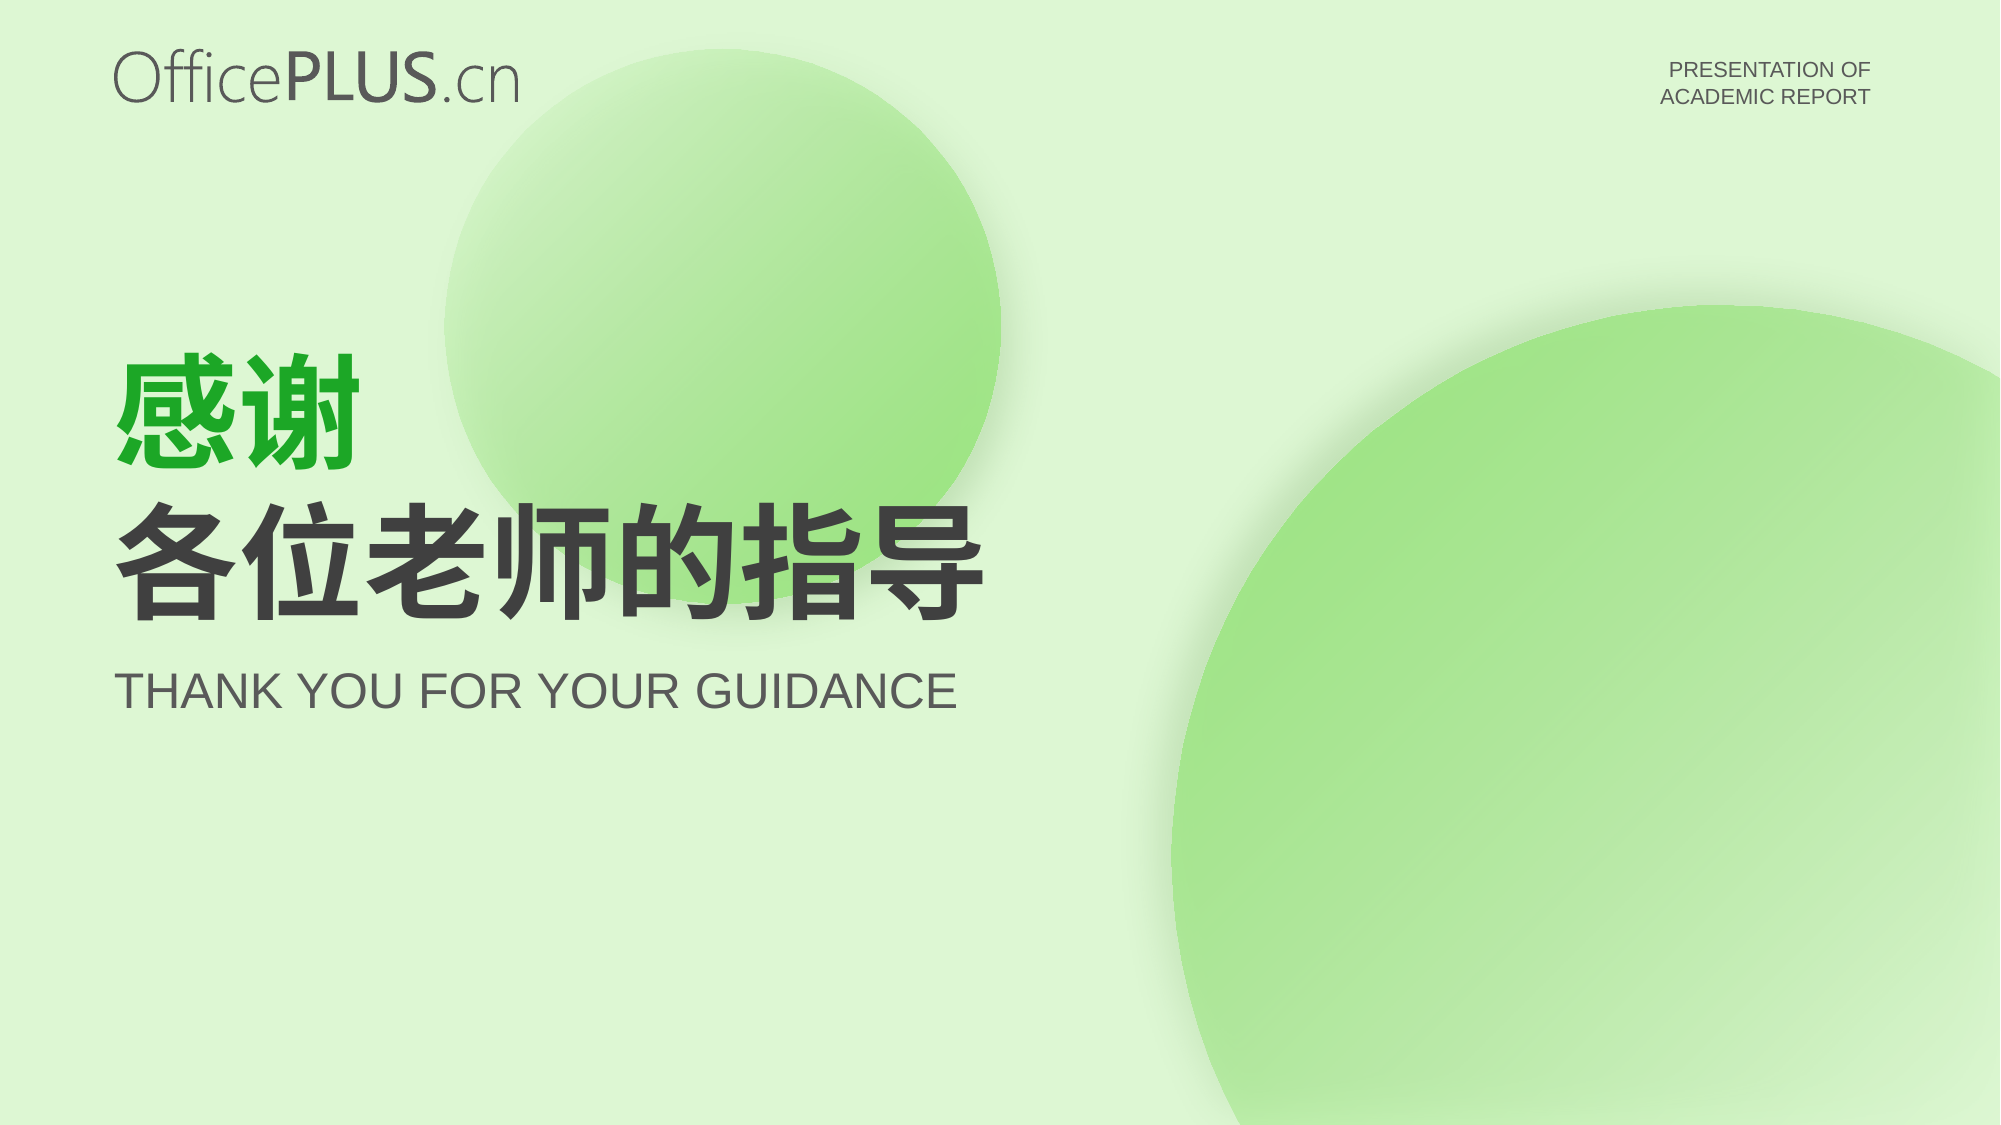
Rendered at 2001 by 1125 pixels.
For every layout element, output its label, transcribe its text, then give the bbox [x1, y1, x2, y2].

text_box 感谢 各位老师的指导 [113, 334, 1000, 635]
text_box THANK YOU FOR YOUR GUIDANCE [113, 658, 1000, 719]
